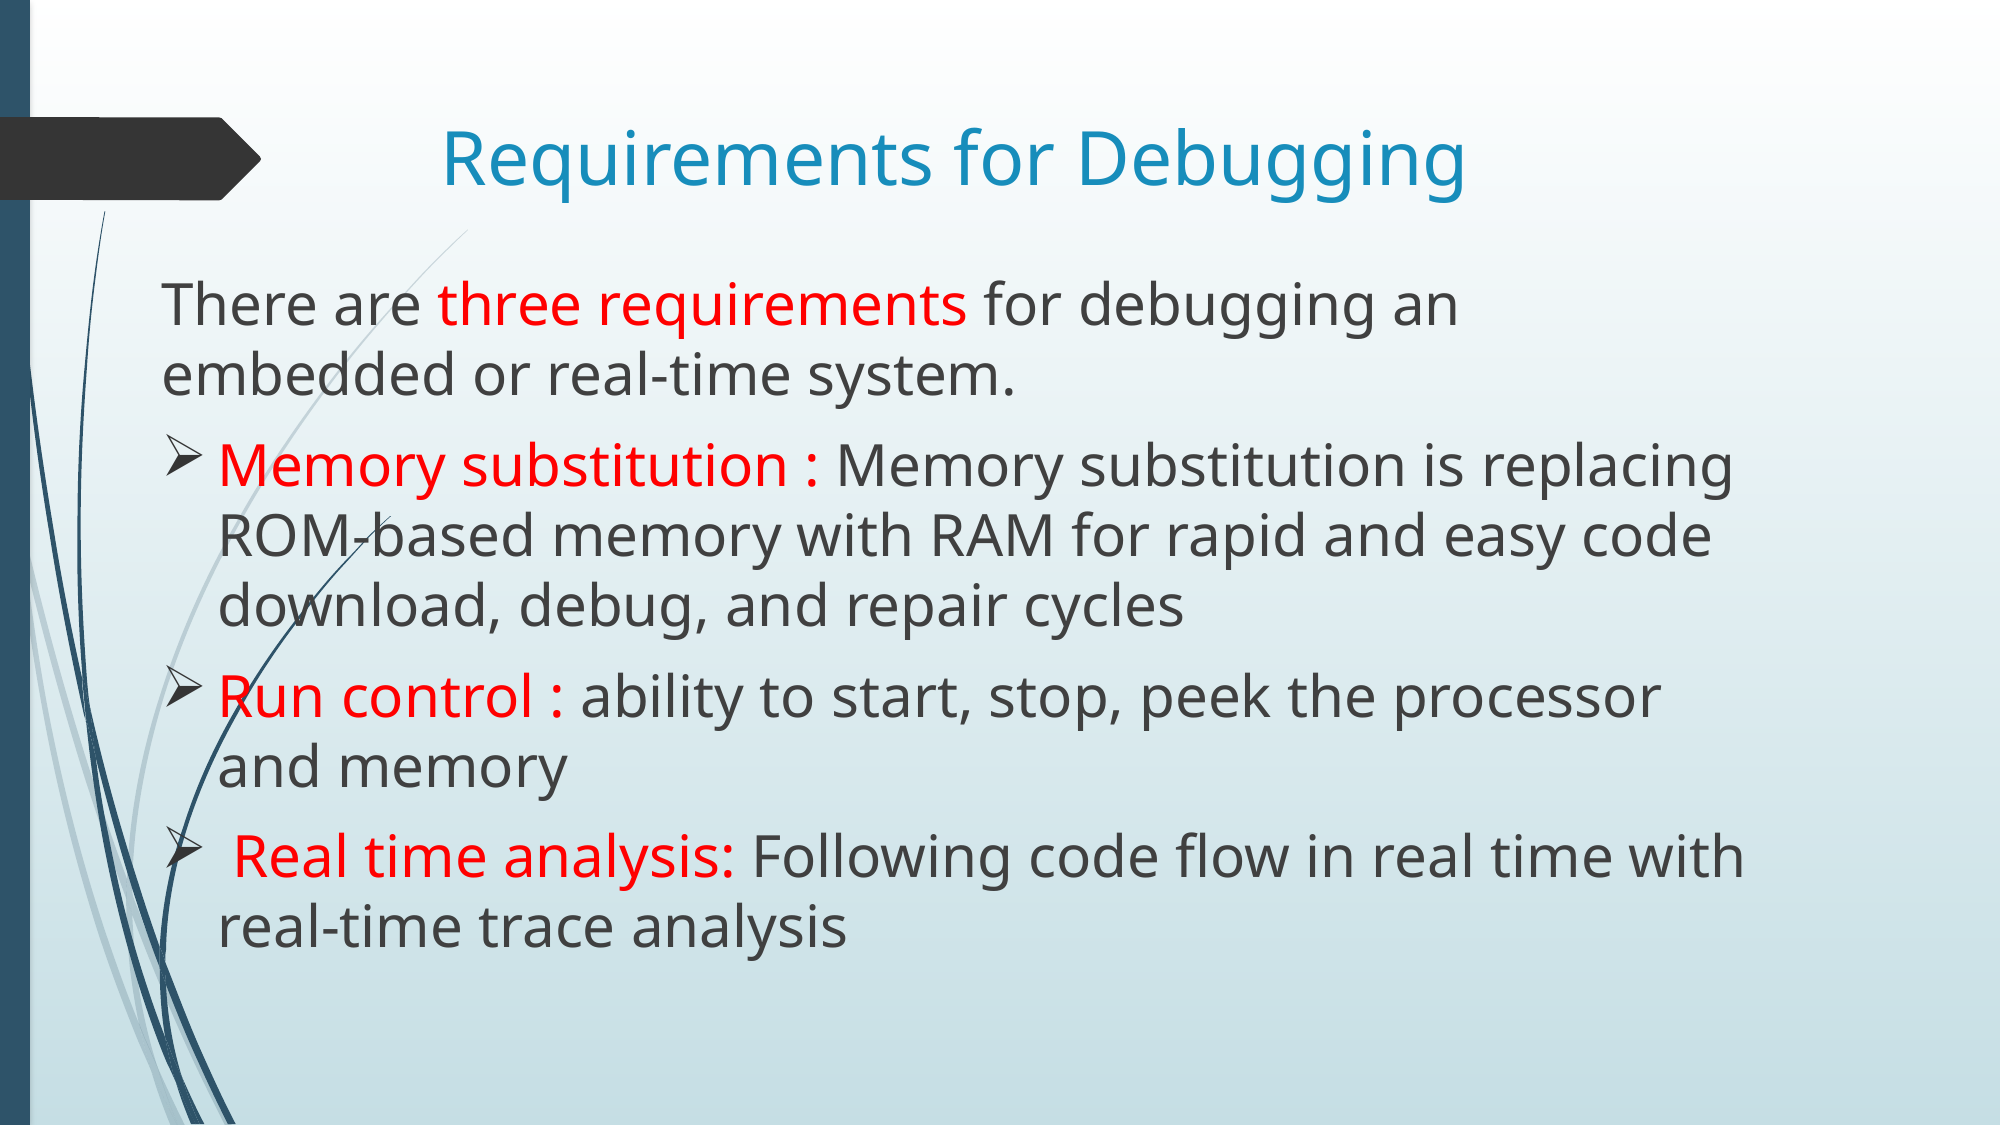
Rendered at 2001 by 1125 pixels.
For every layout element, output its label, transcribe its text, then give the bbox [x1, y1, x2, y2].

list There are three requirements for debugging an embedded or real-time system. Memory substitution : Memory substitution is replacing ROM-based memory with RAM for rapid and easy code download, debug, and repair cycles Run control : ability to start, stop, peek the processor and memory Real time analysis: Following code flow in real time with real-time trace analysis [146, 259, 1763, 1056]
title Requirements for Debugging [425, 102, 1888, 313]
